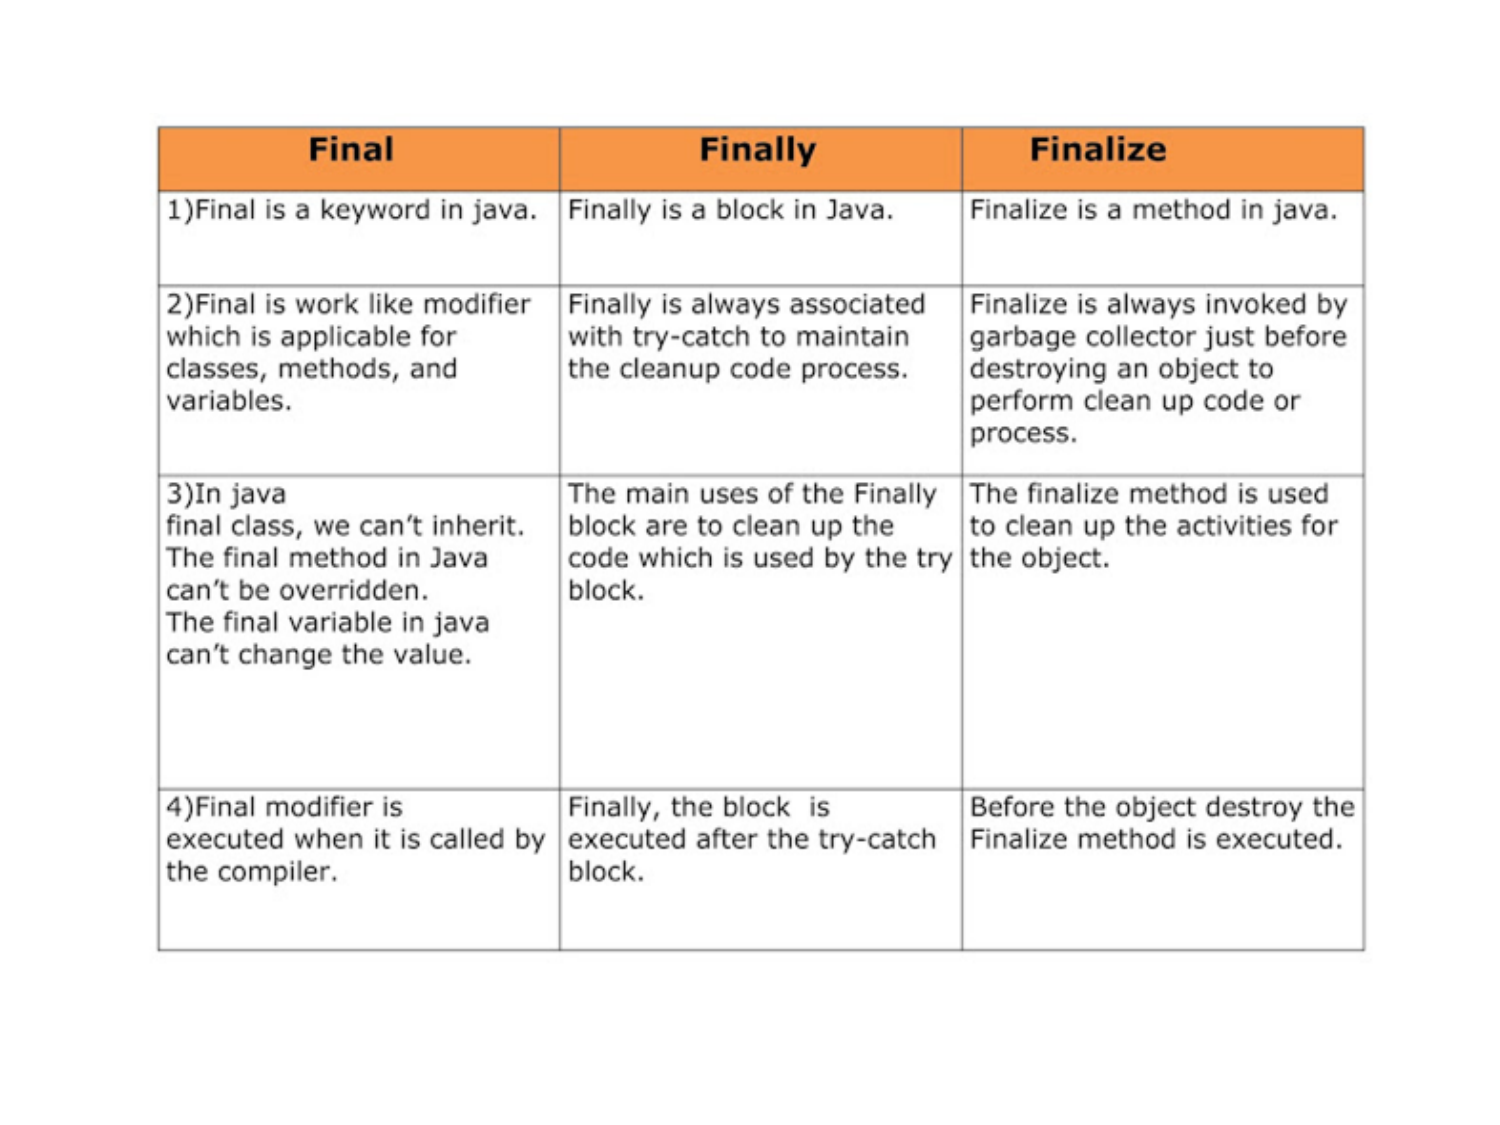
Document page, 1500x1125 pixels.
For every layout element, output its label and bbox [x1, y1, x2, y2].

picture [147, 113, 1377, 965]
